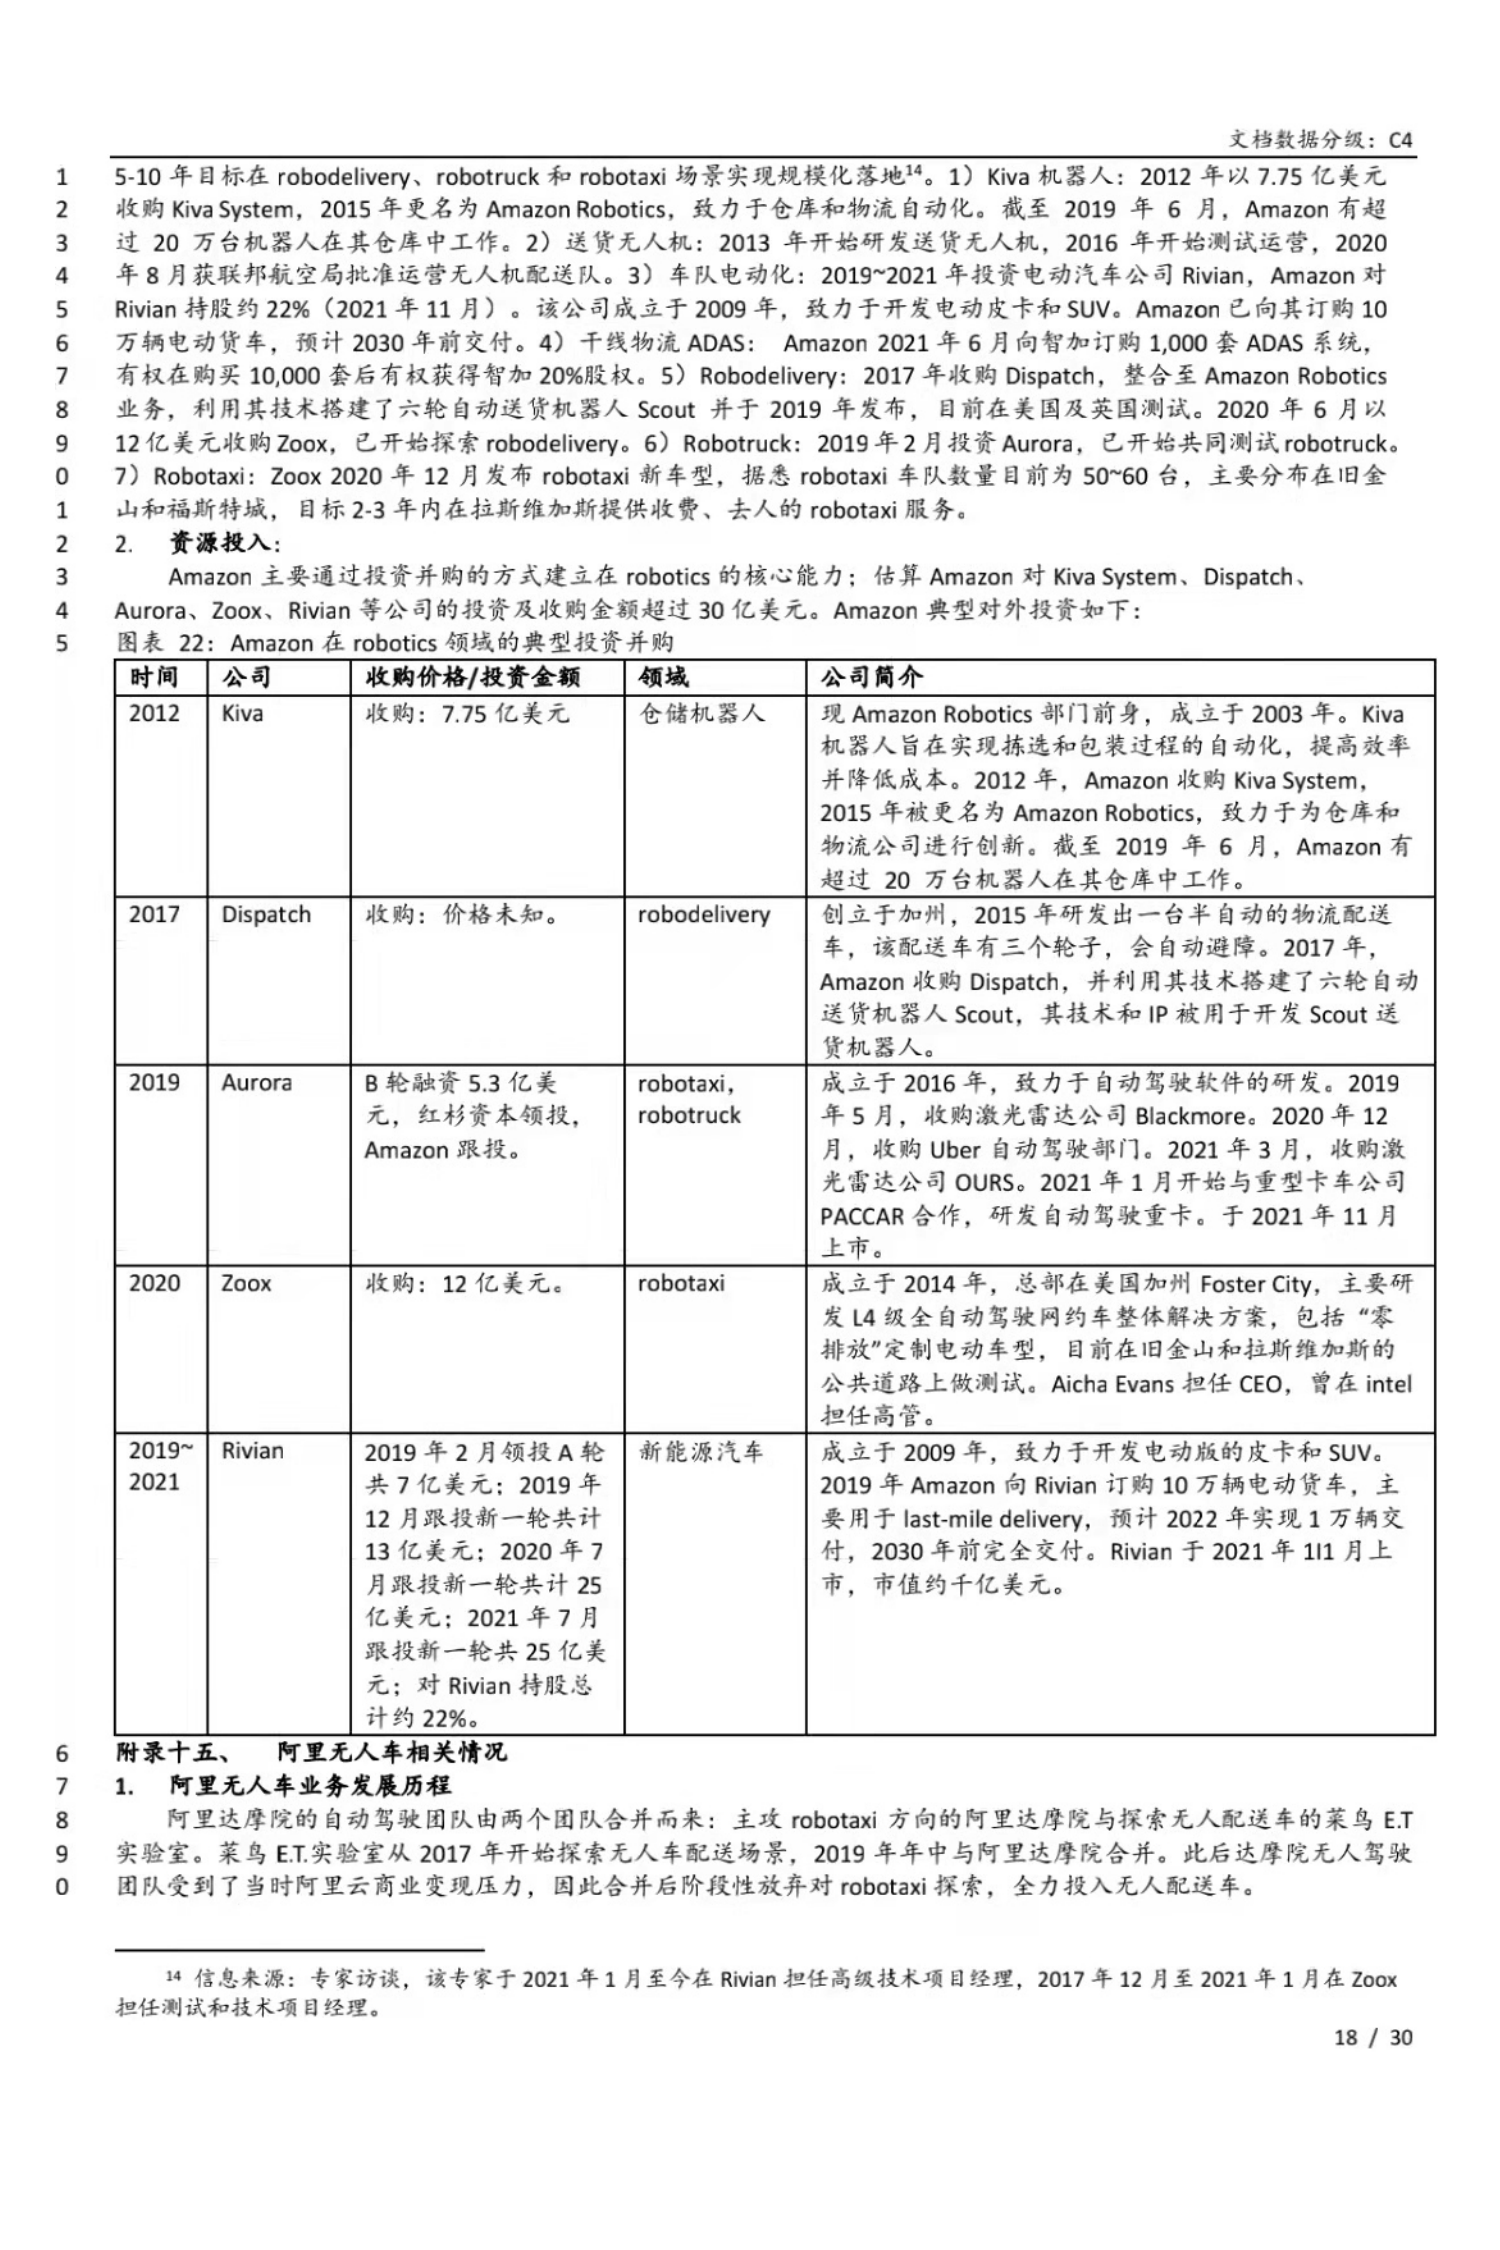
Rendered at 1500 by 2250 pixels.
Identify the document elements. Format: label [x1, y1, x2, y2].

picture [55, 52, 1438, 2124]
